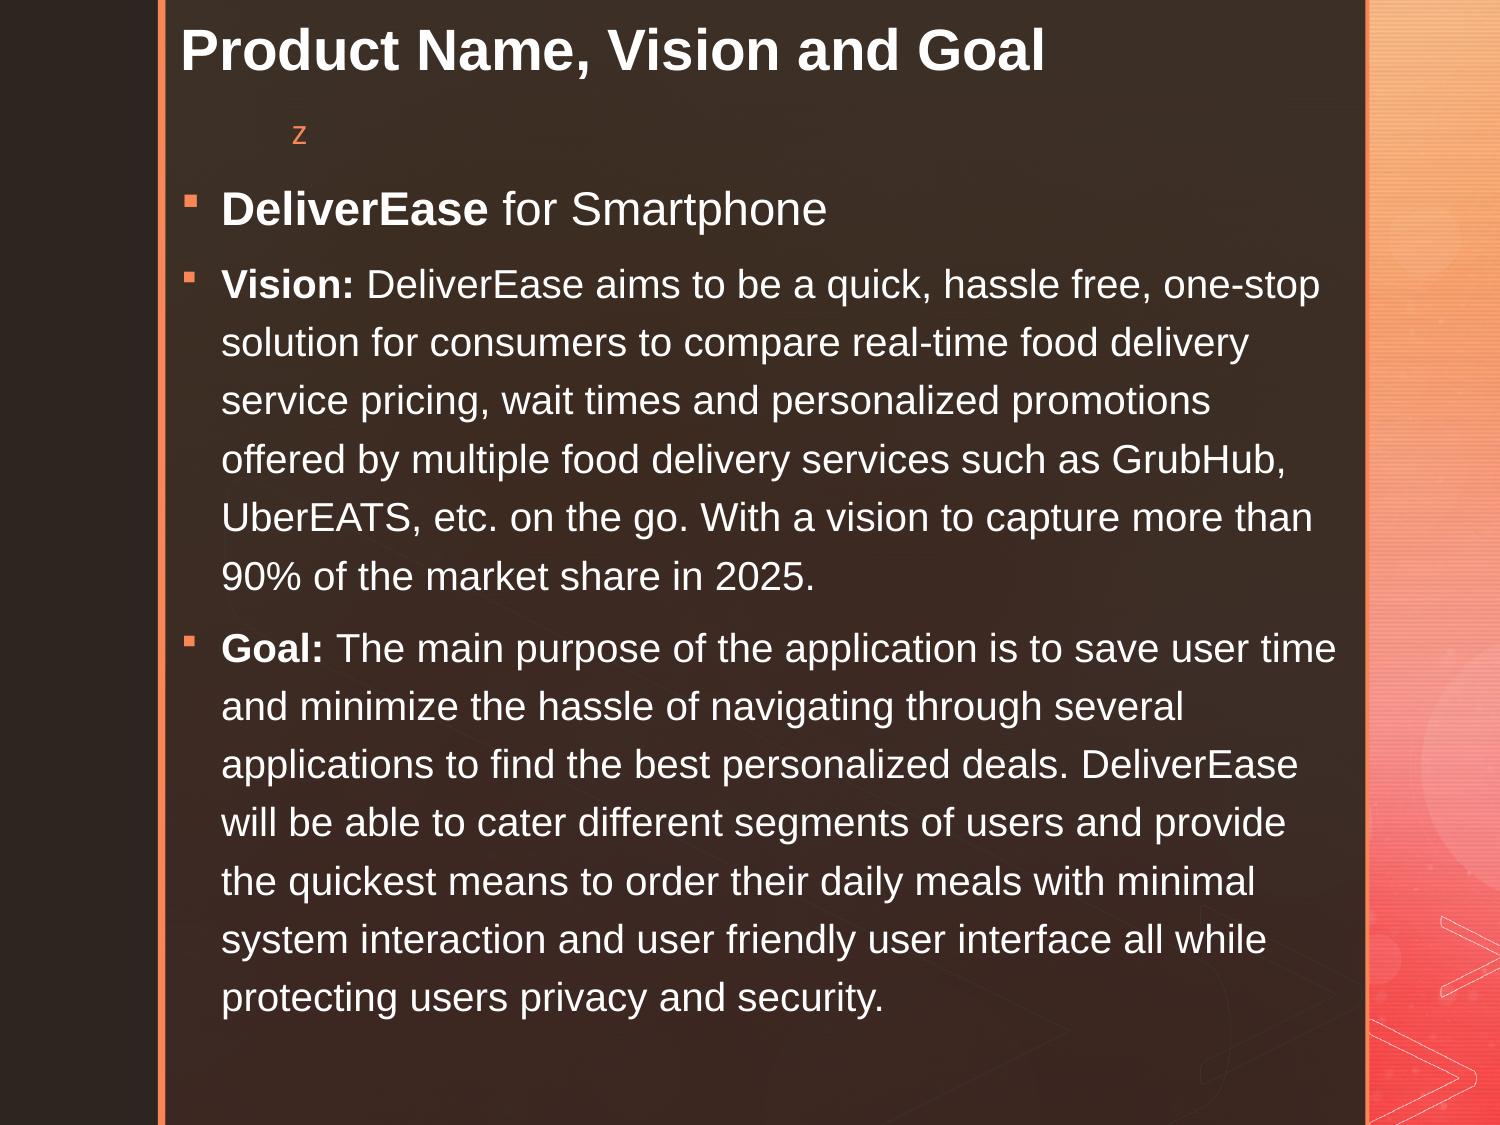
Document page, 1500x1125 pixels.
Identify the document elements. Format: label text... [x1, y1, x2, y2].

title Product Name, Vision and Goal [165, 12, 1335, 147]
list DeliverEase for Smartphone Vision: DeliverEase aims to be a quick, hassle free, one-stop solution for consumers to compare real-time food delivery service pricing, wait times and personalized promotions offered by multiple food delivery services such as GrubHub, UberEATS, etc. on the go. With a vision to capture more than 90% of the market share in 2025. Goal: The main purpose of the application is to save user time and minimize the hassle of navigating through several applications to find the best personalized deals. DeliverEase will be able to cater different segments of users and provide the quickest means to order their daily meals with minimal system interaction and user friendly user interface all while protecting users privacy and security. [165, 159, 1359, 1049]
picture [1370, 0, 1500, 1125]
